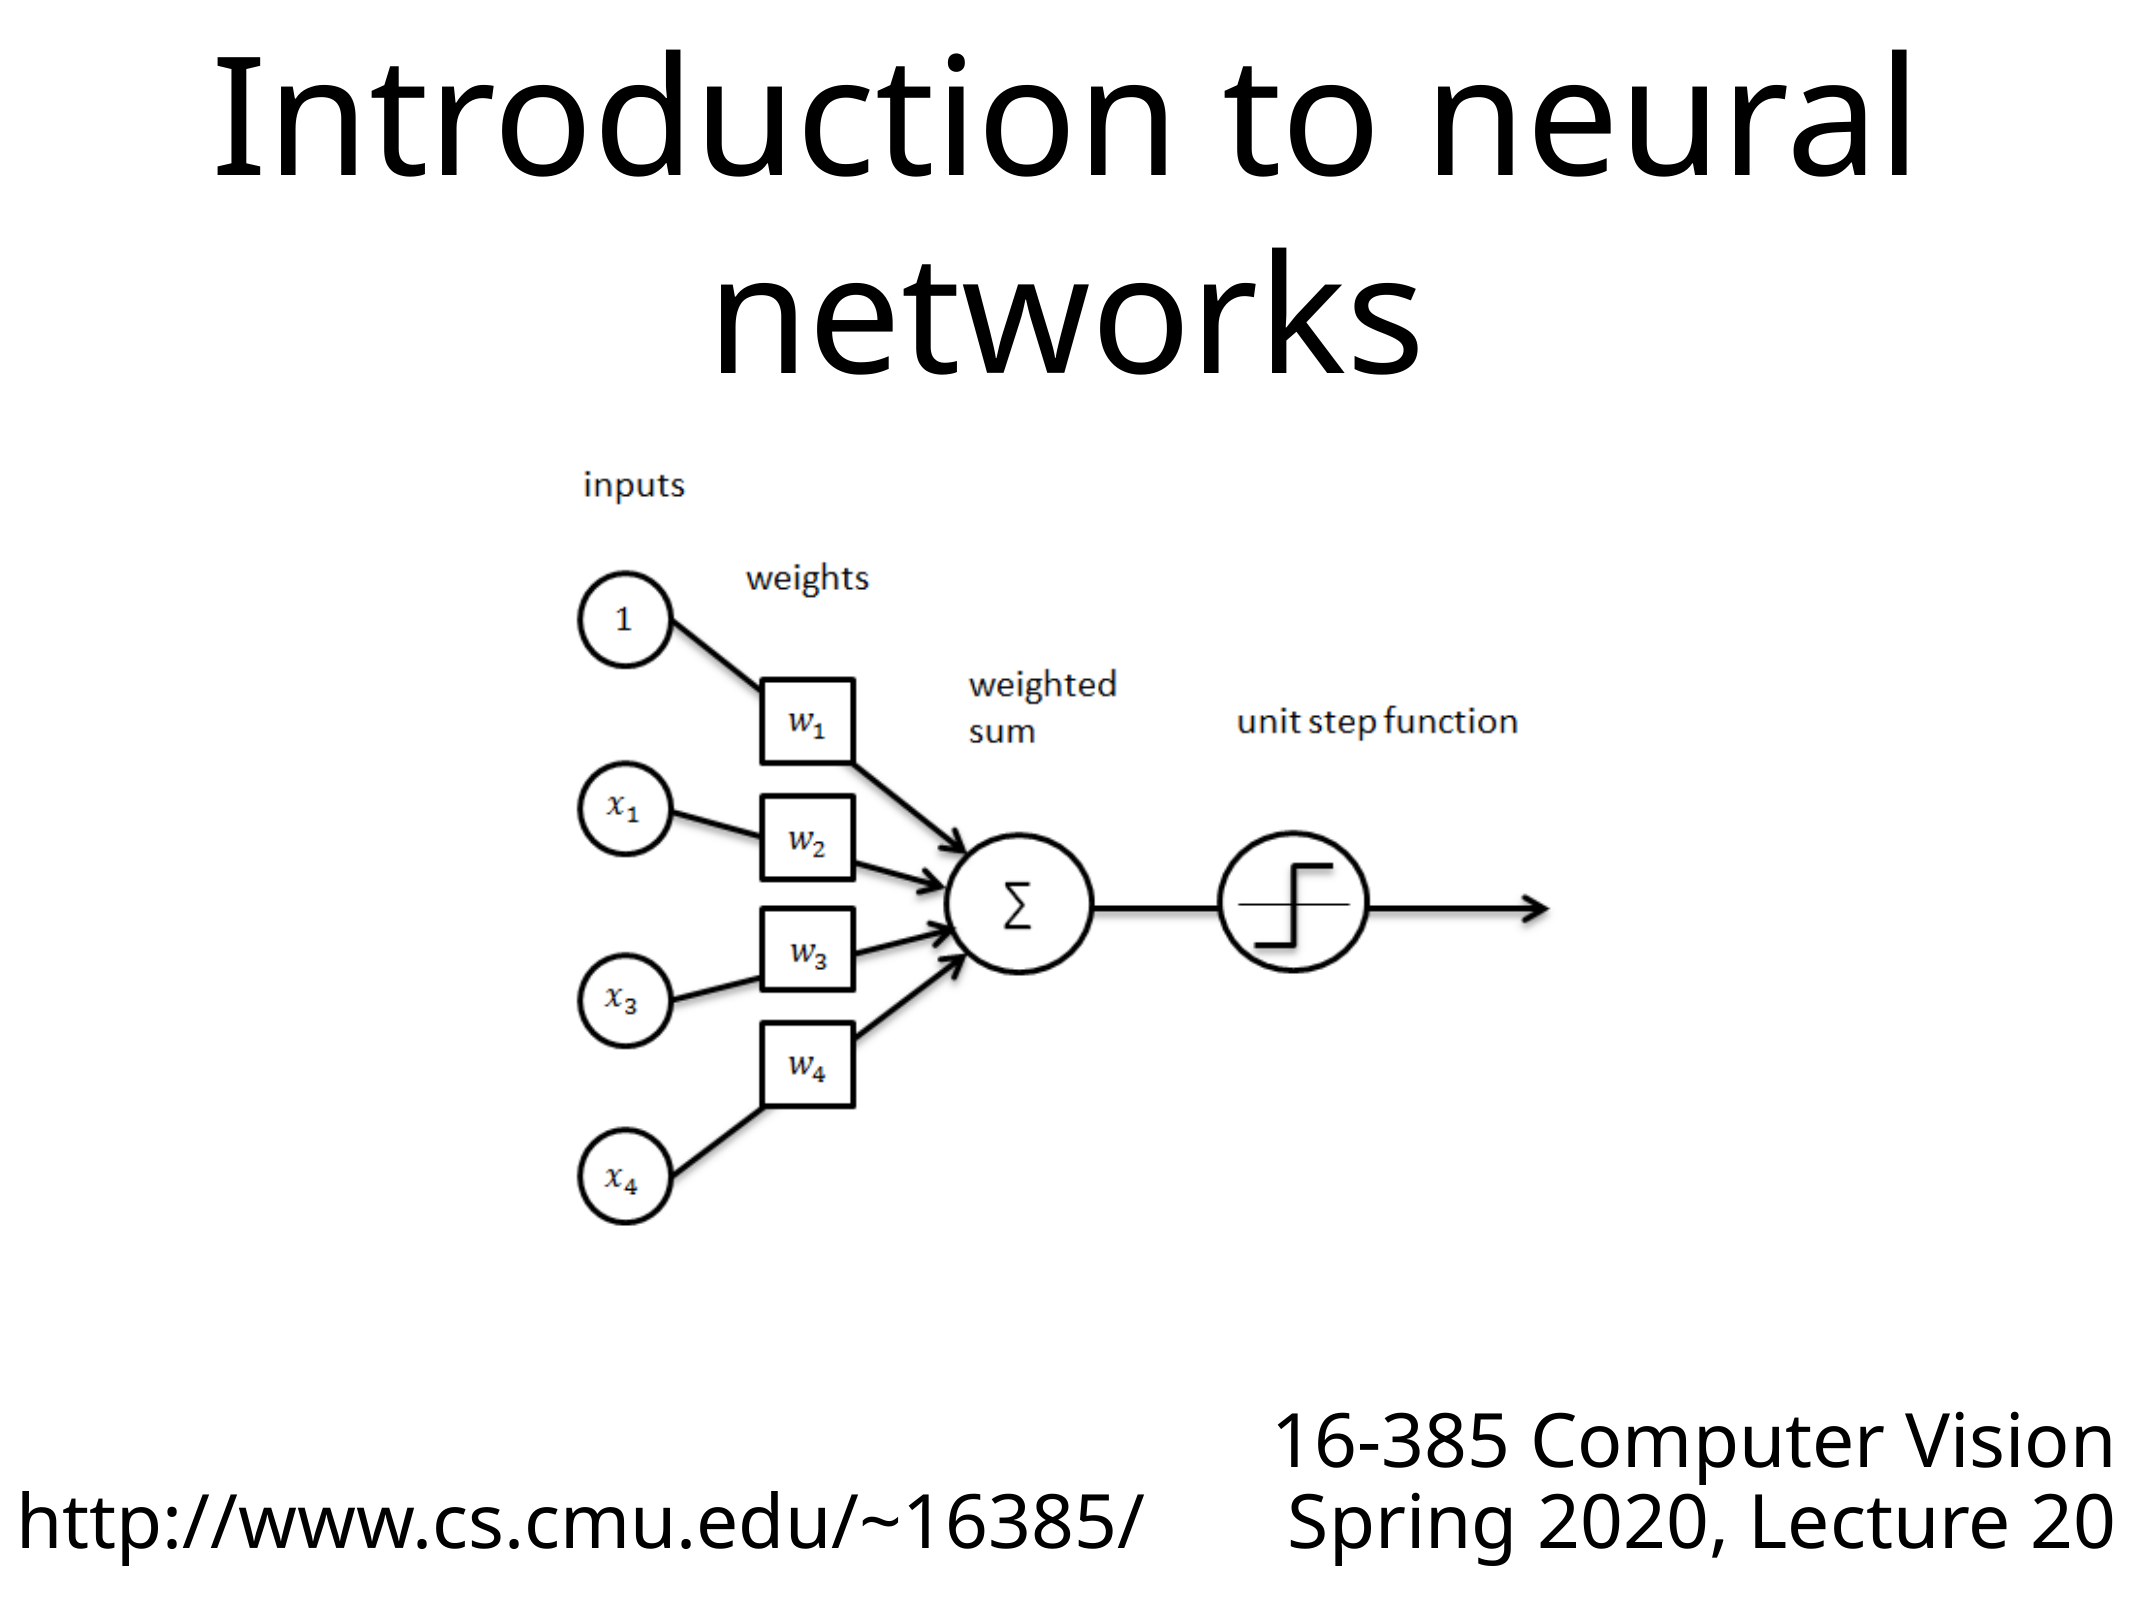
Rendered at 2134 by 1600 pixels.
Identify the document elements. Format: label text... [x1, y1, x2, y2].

text_box http://www.cs.cmu.edu/~16385/ [0, 1480, 2134, 1569]
text_box 16-385 Computer Vision Spring 2020, Lecture 20 [0, 1332, 2134, 1480]
picture [497, 429, 1636, 1320]
title Introduction to neural networks [0, 0, 2134, 418]
